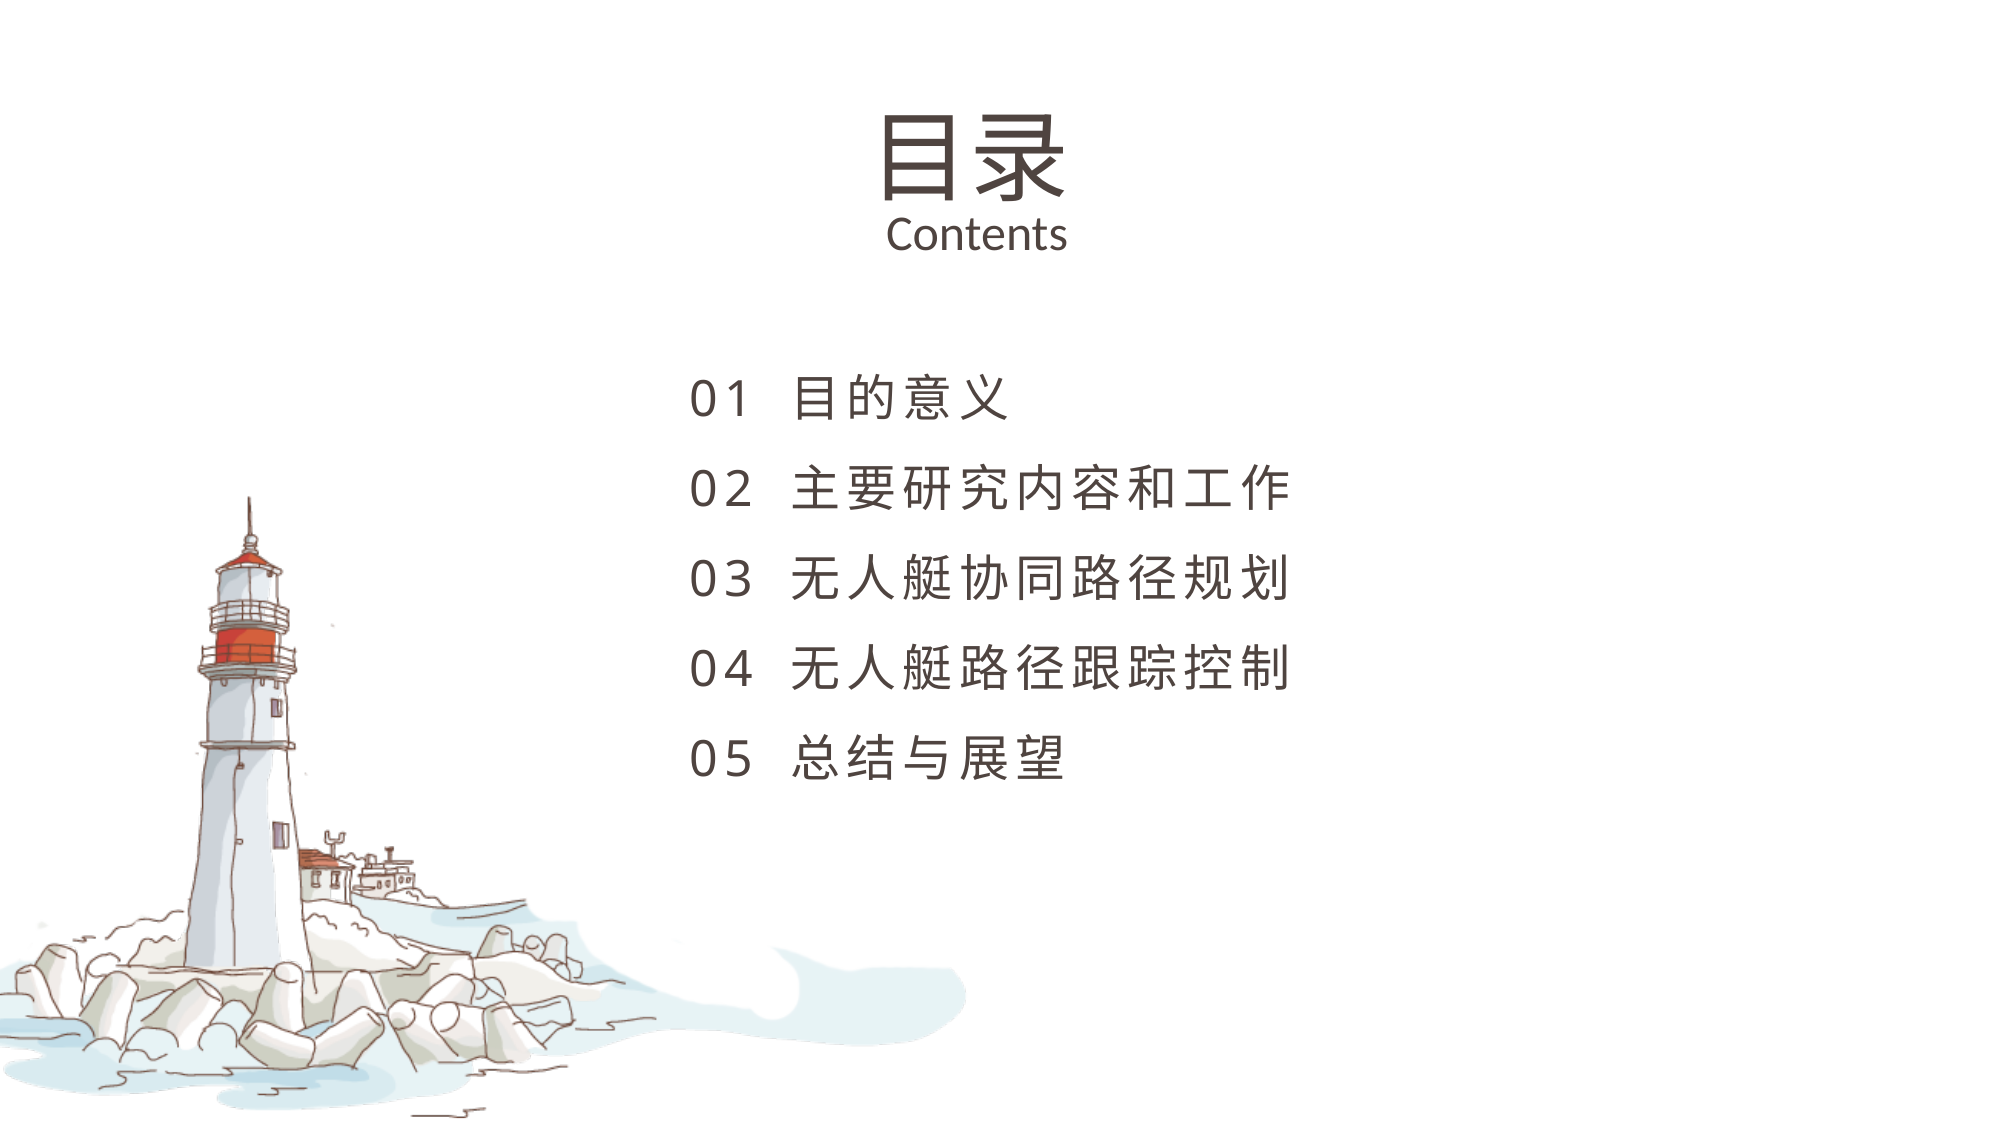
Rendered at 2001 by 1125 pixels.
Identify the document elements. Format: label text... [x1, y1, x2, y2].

text_box Contents [871, 193, 1093, 269]
text_box 目录 [854, 85, 1146, 221]
text_box 01 目的意义 02 主要研究内容和工作 03 无人艇协同路径规划 04 无人艇路径跟踪控制 05 总结与展望 [674, 329, 1771, 975]
picture [0, 457, 1018, 1125]
